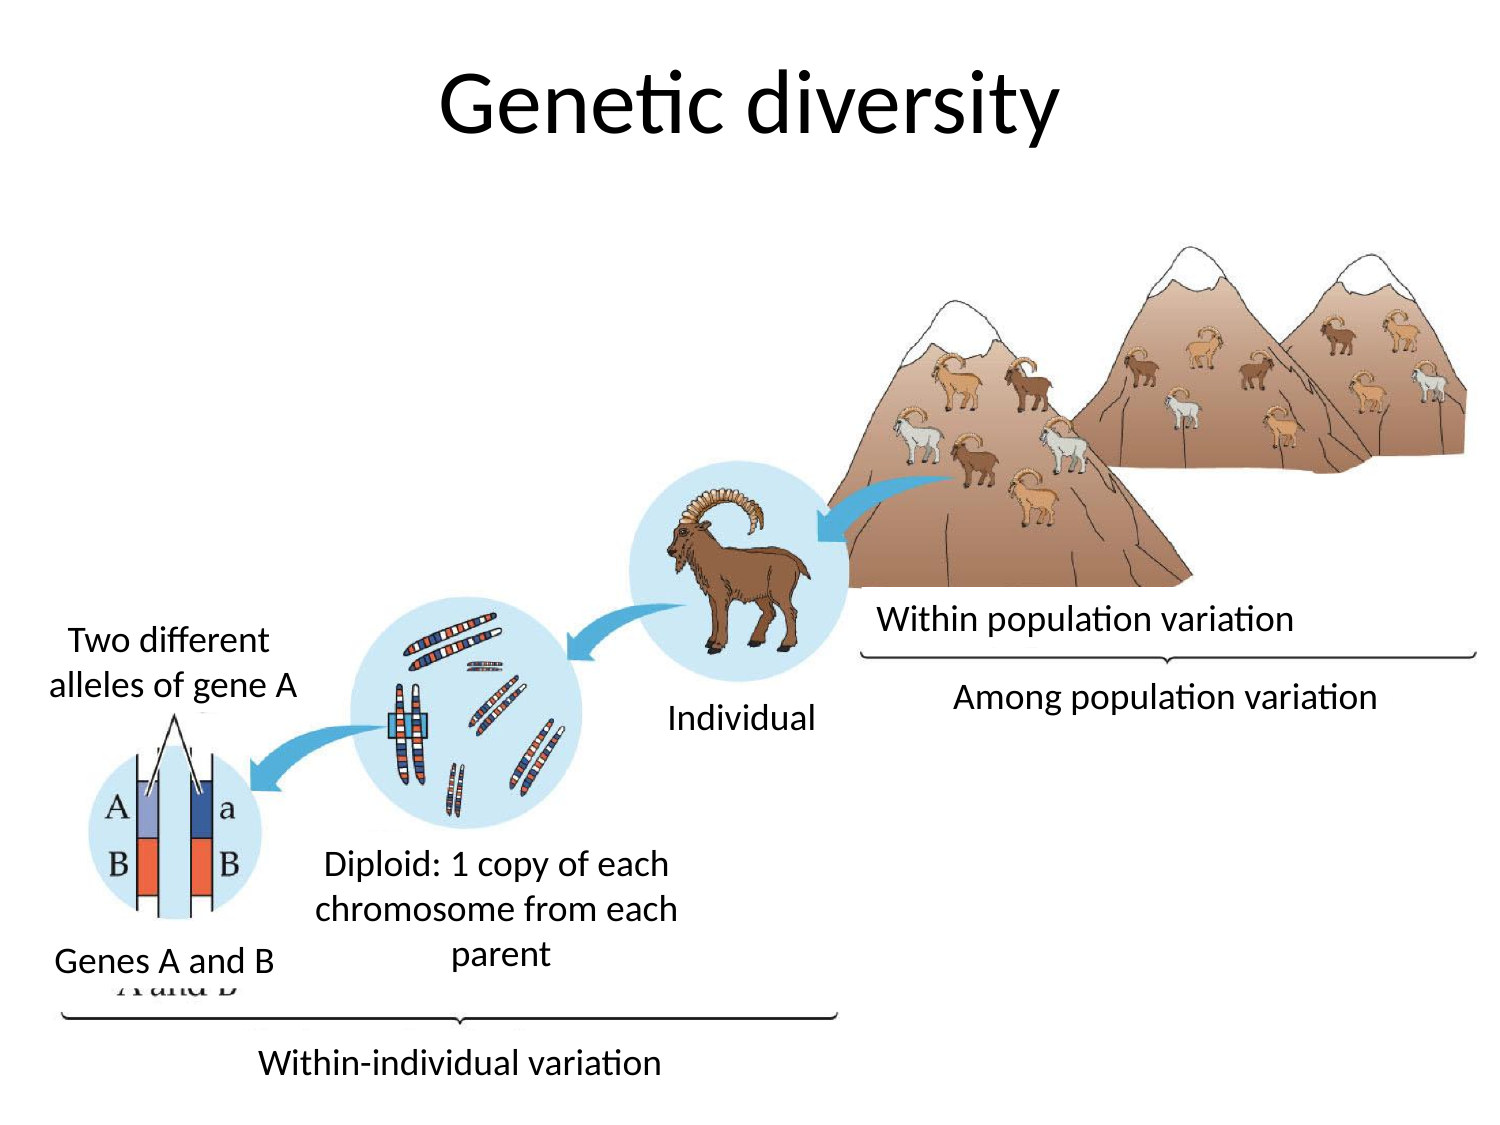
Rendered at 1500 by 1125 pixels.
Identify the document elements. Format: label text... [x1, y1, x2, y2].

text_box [0, 226, 1499, 1092]
title Genetic diversity [75, 3, 1425, 191]
